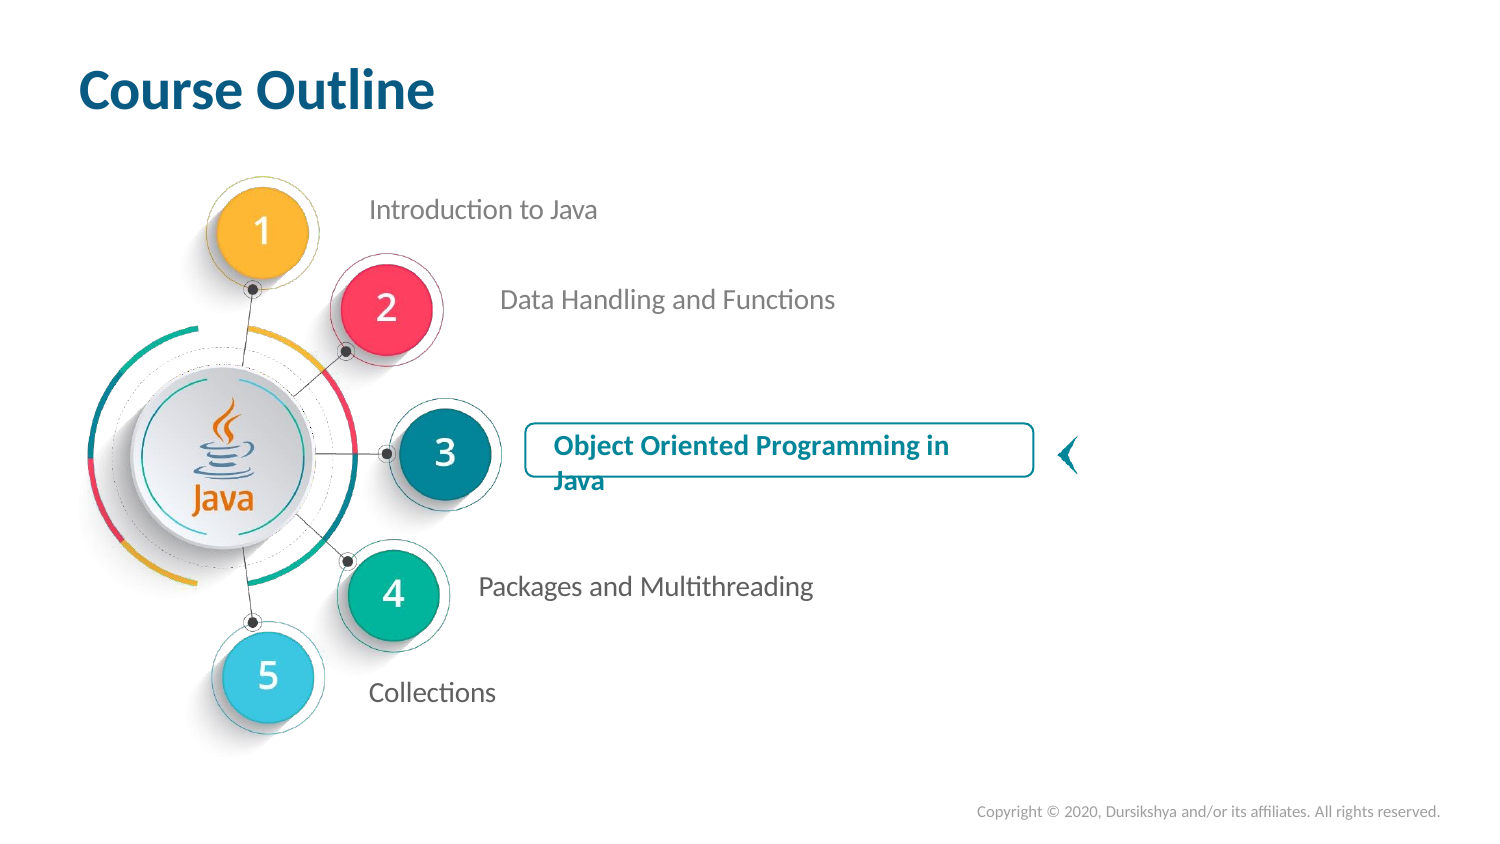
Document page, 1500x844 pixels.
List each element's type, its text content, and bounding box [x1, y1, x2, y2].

picture [1056, 434, 1078, 475]
text_box Introduction to Java Data Handling and Functions [506, 188, 840, 316]
text_box Object Oriented Programming in Java [551, 477, 1002, 497]
text_box [525, 423, 1034, 477]
text_box Packages and Multithreading Collections [506, 565, 819, 708]
footer Copyright © 2020, Dursikshya and/or its affiliates. All rights reserved. [975, 800, 1452, 844]
title Course Outline [77, 49, 440, 175]
picture [77, 176, 502, 758]
